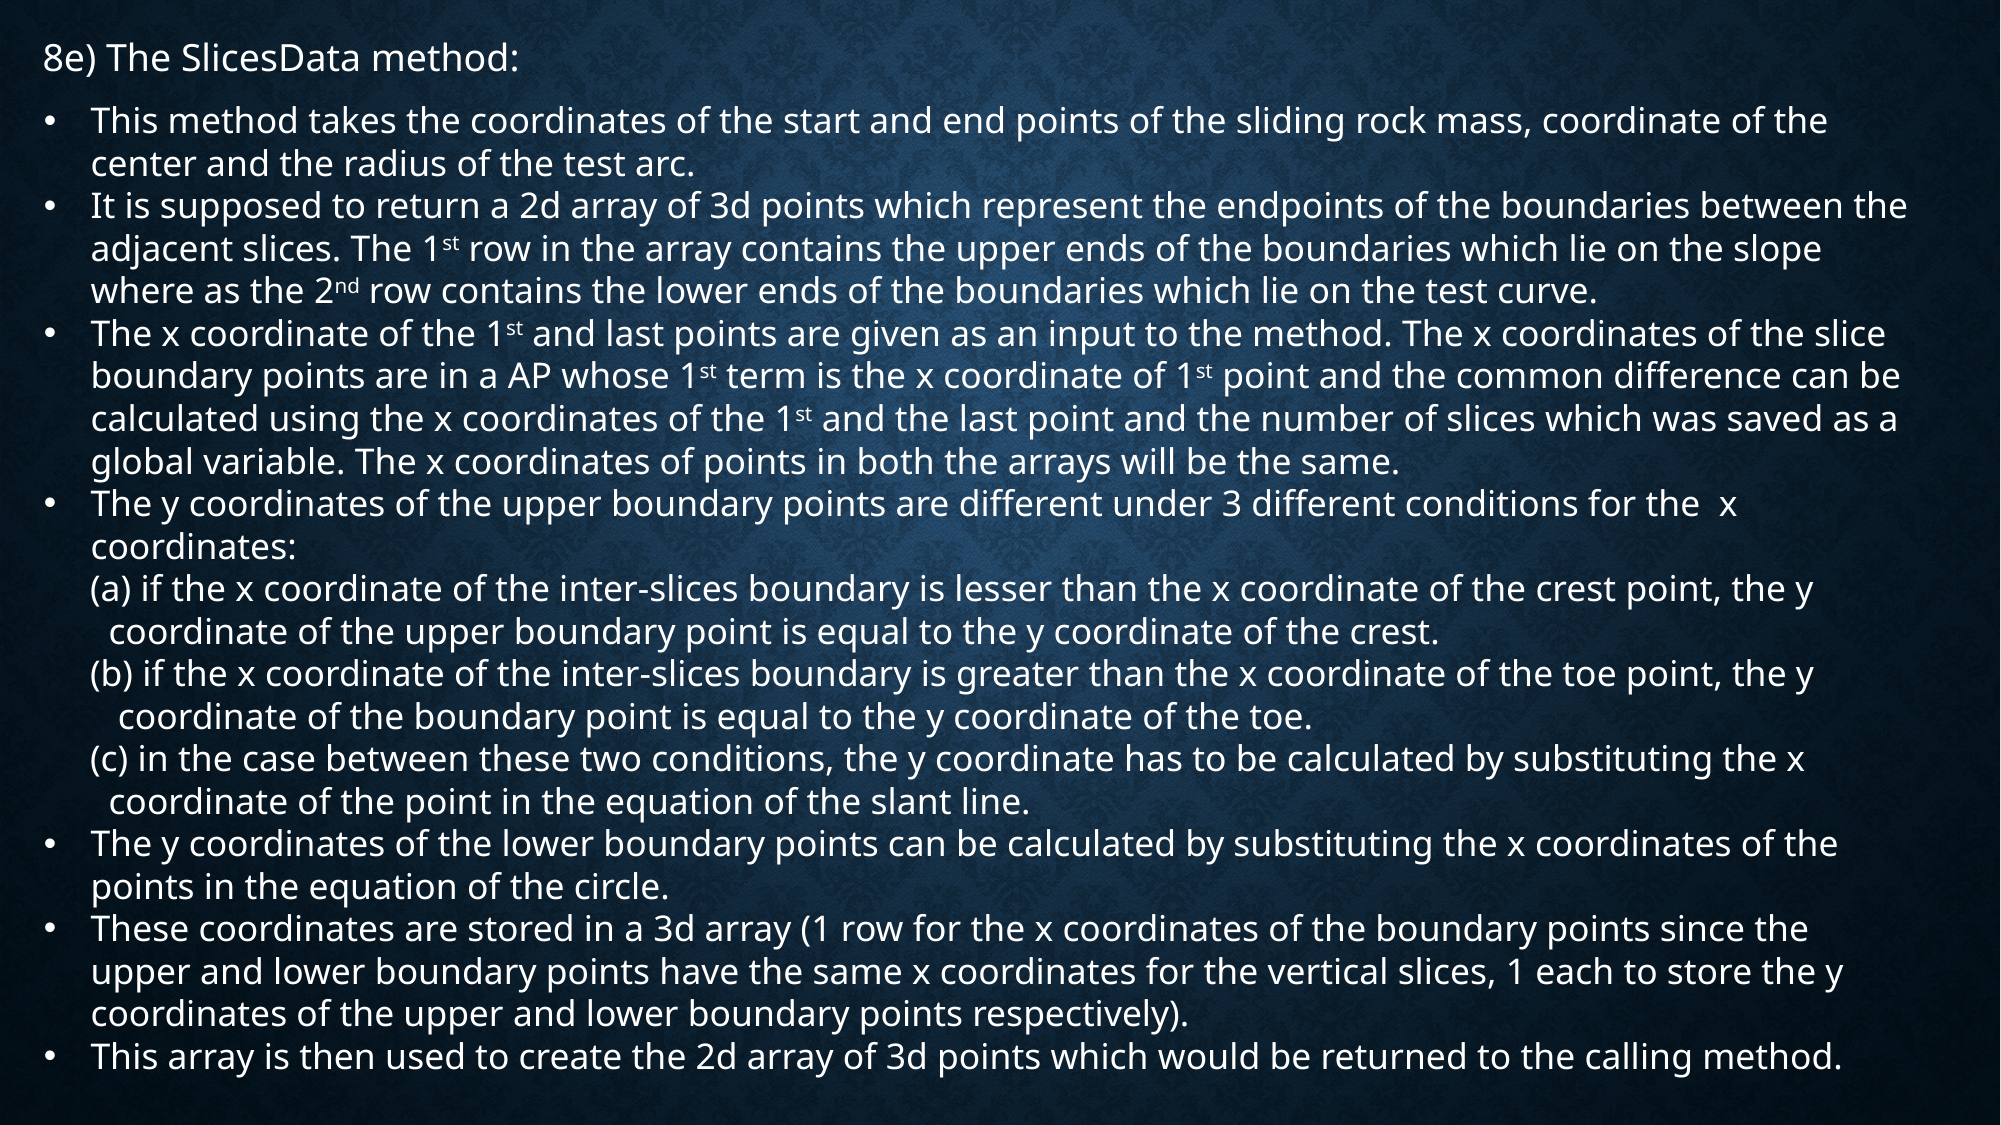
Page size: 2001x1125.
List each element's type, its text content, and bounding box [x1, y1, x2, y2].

text_box 8e) The SlicesData method: [27, 26, 694, 86]
text_box This method takes the coordinates of the start and end points of the sliding rock mass, coordinate of the center and the radius of the test arc. It is supposed to return a 2d array of 3d points which represent the endpoints of the boundaries between the adjacent slices. The 1st row in the array contains the upper ends of the boundaries which lie on the slope where as the 2nd row contains the lower ends of the boundaries which lie on the test curve. The x coordinate of the 1st and last points are given as an input to the method. The x coordinates of the slice boundary points are in a AP whose 1st term is the x coordinate of 1st point and the common difference can be calculated using the x coordinates of the 1st and the last point and the number of slices which was saved as a global variable. The x coordinates of points in both the arrays will be the same. The y coordinates of the upper boundary points are different under 3 different conditions for the x coordinates: (a) if the x coordinate of the inter-slices boundary is lesser than the x coordinate of the crest point, the y coordinate of the upper boundary point is equal to the y coordinate of the crest. (b) if the x coordinate of the inter-slices boundary is greater than the x coordinate of the toe point, the y coordinate of the boundary point is equal to the y coordinate of the toe. (c) in the case between these two conditions, the y coordinate has to be calculated by substituting the x coordinate of the point in the equation of the slant line. The y coordinates of the lower boundary points can be calculated by substituting the x coordinates of the points in the equation of the circle. These coordinates are stored in a 3d array (1 row for the x coordinates of the boundary points since the upper and lower boundary points have the same x coordinates for the vertical slices, 1 each to store the y coordinates of the upper and lower boundary points respectively). This array is then used to create the 2d array of 3d points which would be returned to the calling method. [29, 91, 1926, 1125]
